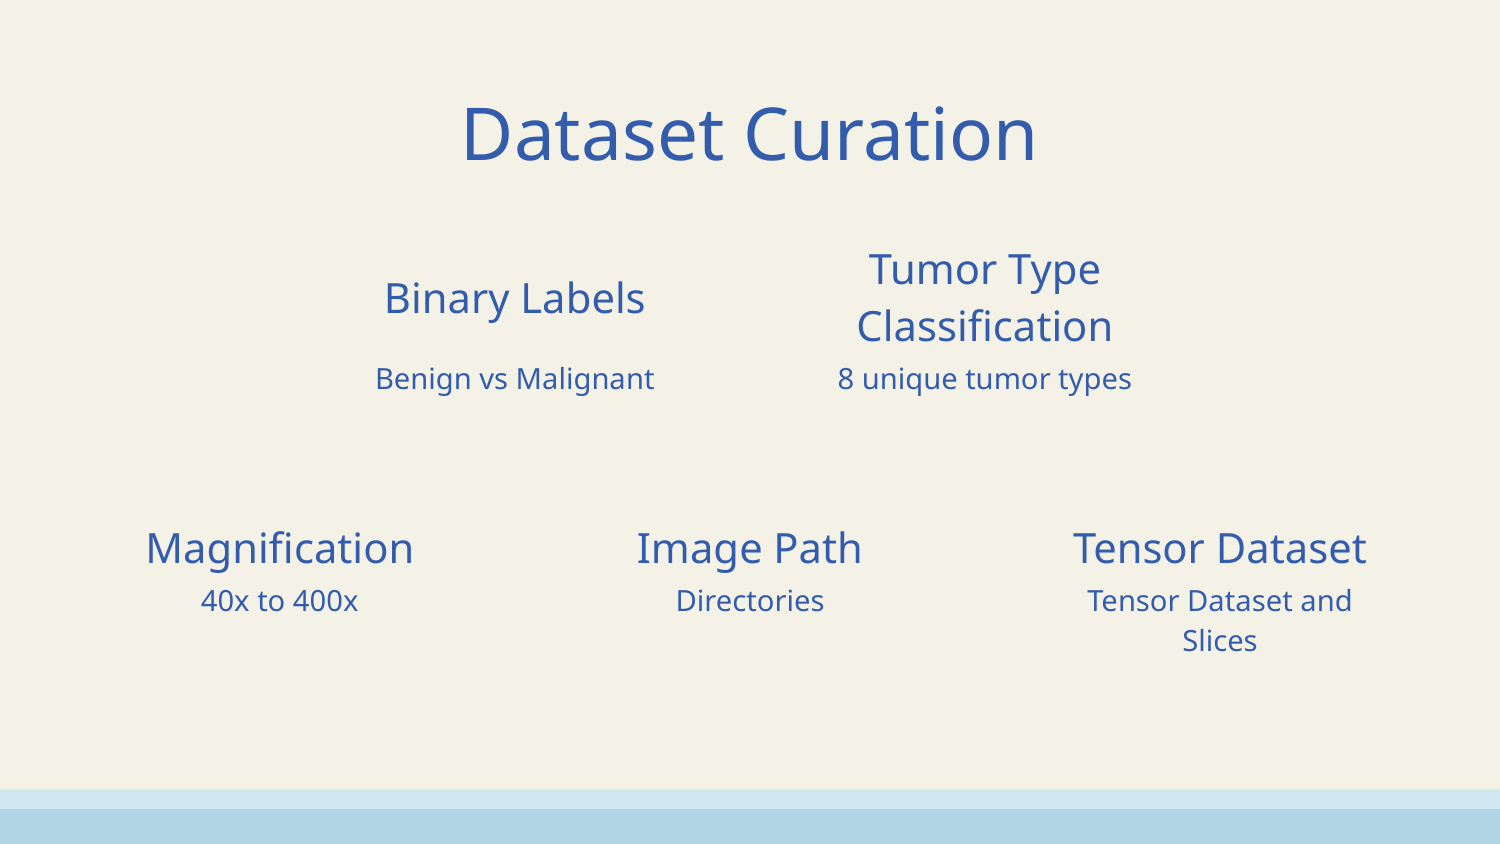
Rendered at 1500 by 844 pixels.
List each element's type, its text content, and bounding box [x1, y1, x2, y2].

subtitle Tensor Dataset [1057, 506, 1383, 588]
subtitle 8 unique tumor types [822, 366, 1148, 445]
title Dataset Curation [118, 72, 1382, 167]
subtitle Image Path [587, 506, 913, 588]
subtitle Tensor Dataset and Slices [1057, 588, 1383, 667]
subtitle 40x to 400x [116, 562, 443, 667]
subtitle Tumor Type Classification [822, 228, 1148, 366]
subtitle Binary Labels [352, 256, 678, 337]
subtitle Directories [587, 588, 913, 667]
subtitle Benign vs Malignant [352, 340, 678, 445]
subtitle Magnification [117, 506, 443, 588]
